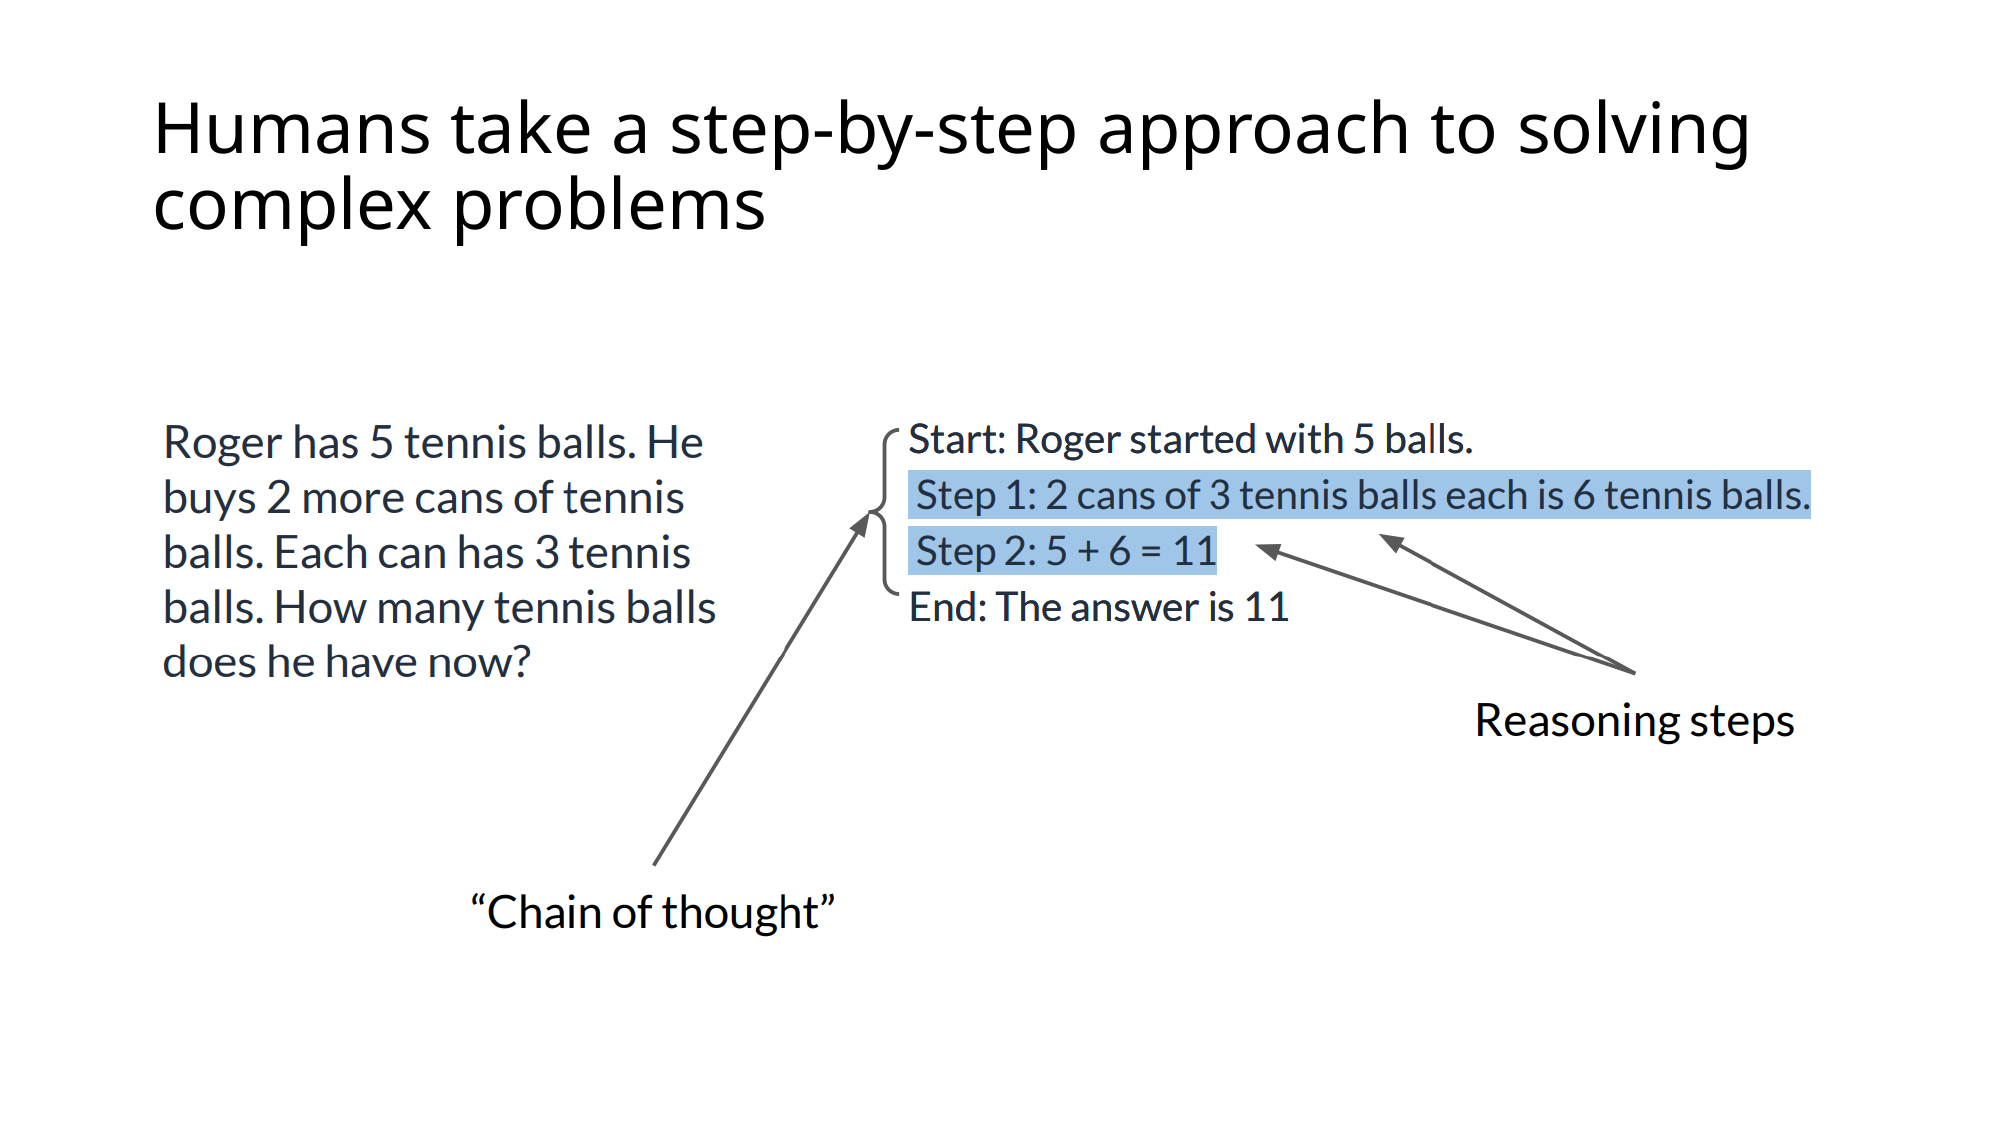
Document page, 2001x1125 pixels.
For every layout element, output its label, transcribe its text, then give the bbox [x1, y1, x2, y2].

title Humans take a step-by-step approach to solving complex problems [137, 59, 1863, 278]
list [137, 362, 1863, 951]
